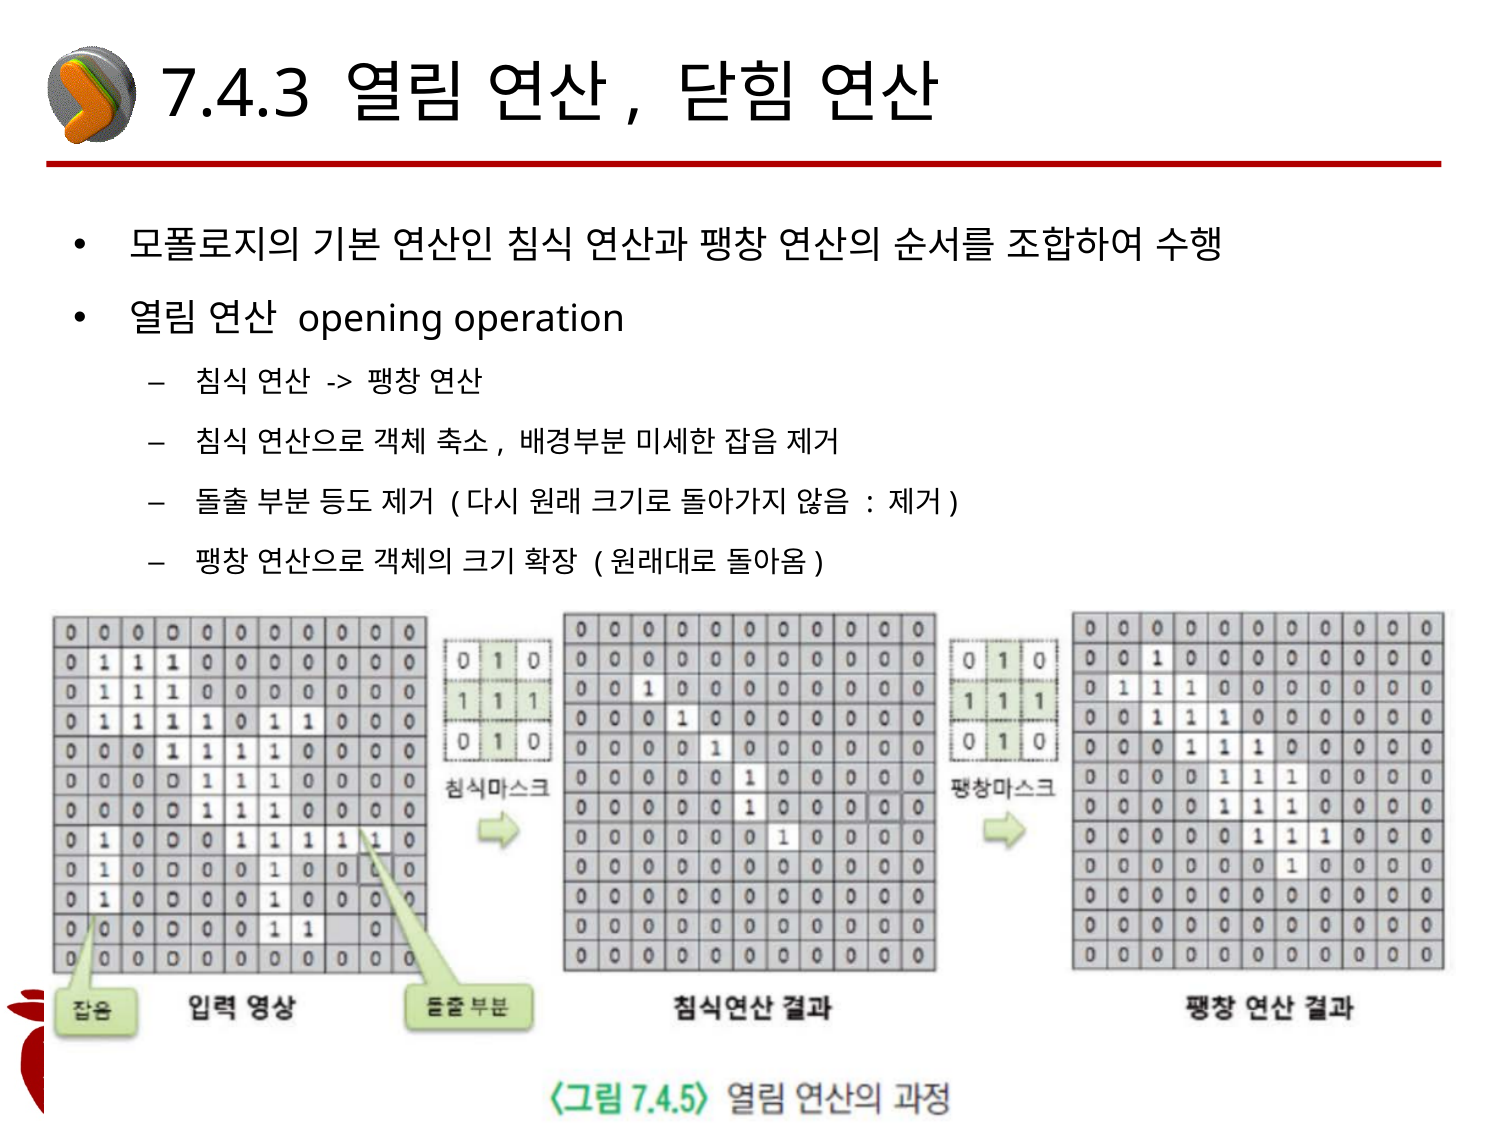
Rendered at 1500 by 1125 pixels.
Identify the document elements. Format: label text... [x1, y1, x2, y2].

picture [0, 10, 195, 188]
picture [3, 609, 1456, 1125]
title 7.4.3 열림 연산, 닫힘 연산 [145, 42, 1424, 135]
list 모폴로지의 기본 연산인 침식 연산과 팽창 연산의 순서를 조합하여 수행 열림 연산 opening operation 침식 연산 -> 팽창 연산 침식 연산으로 객체 축소, 배경부분 미세한 잡음 제거 돌출 부분 등도 제거 (다시 원래 크기로 돌아가지 않음 : 제거) 팽창 연산으로 객체의 크기 확장 (원래대로 돌아옴) [58, 210, 1442, 607]
